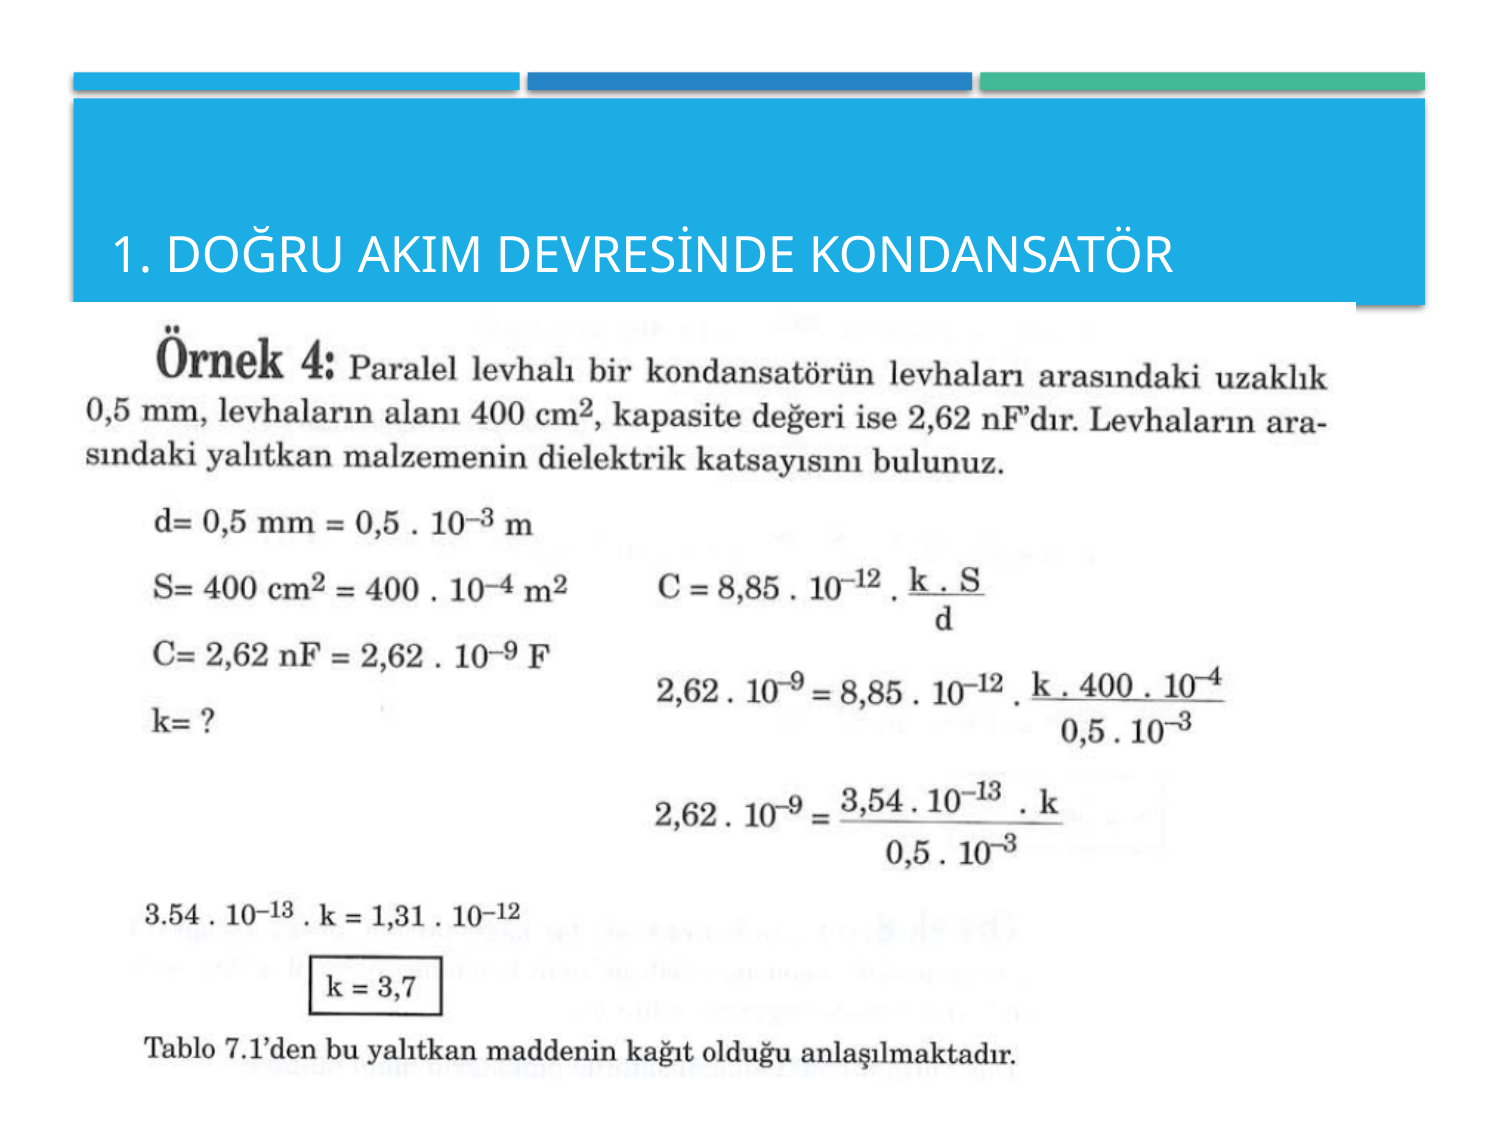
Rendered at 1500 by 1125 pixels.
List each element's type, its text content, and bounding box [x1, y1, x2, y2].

title 1. DOĞRU AKIM DEVRESİNDE KONDANSATÖR [95, 112, 1406, 291]
picture [65, 302, 1356, 1093]
